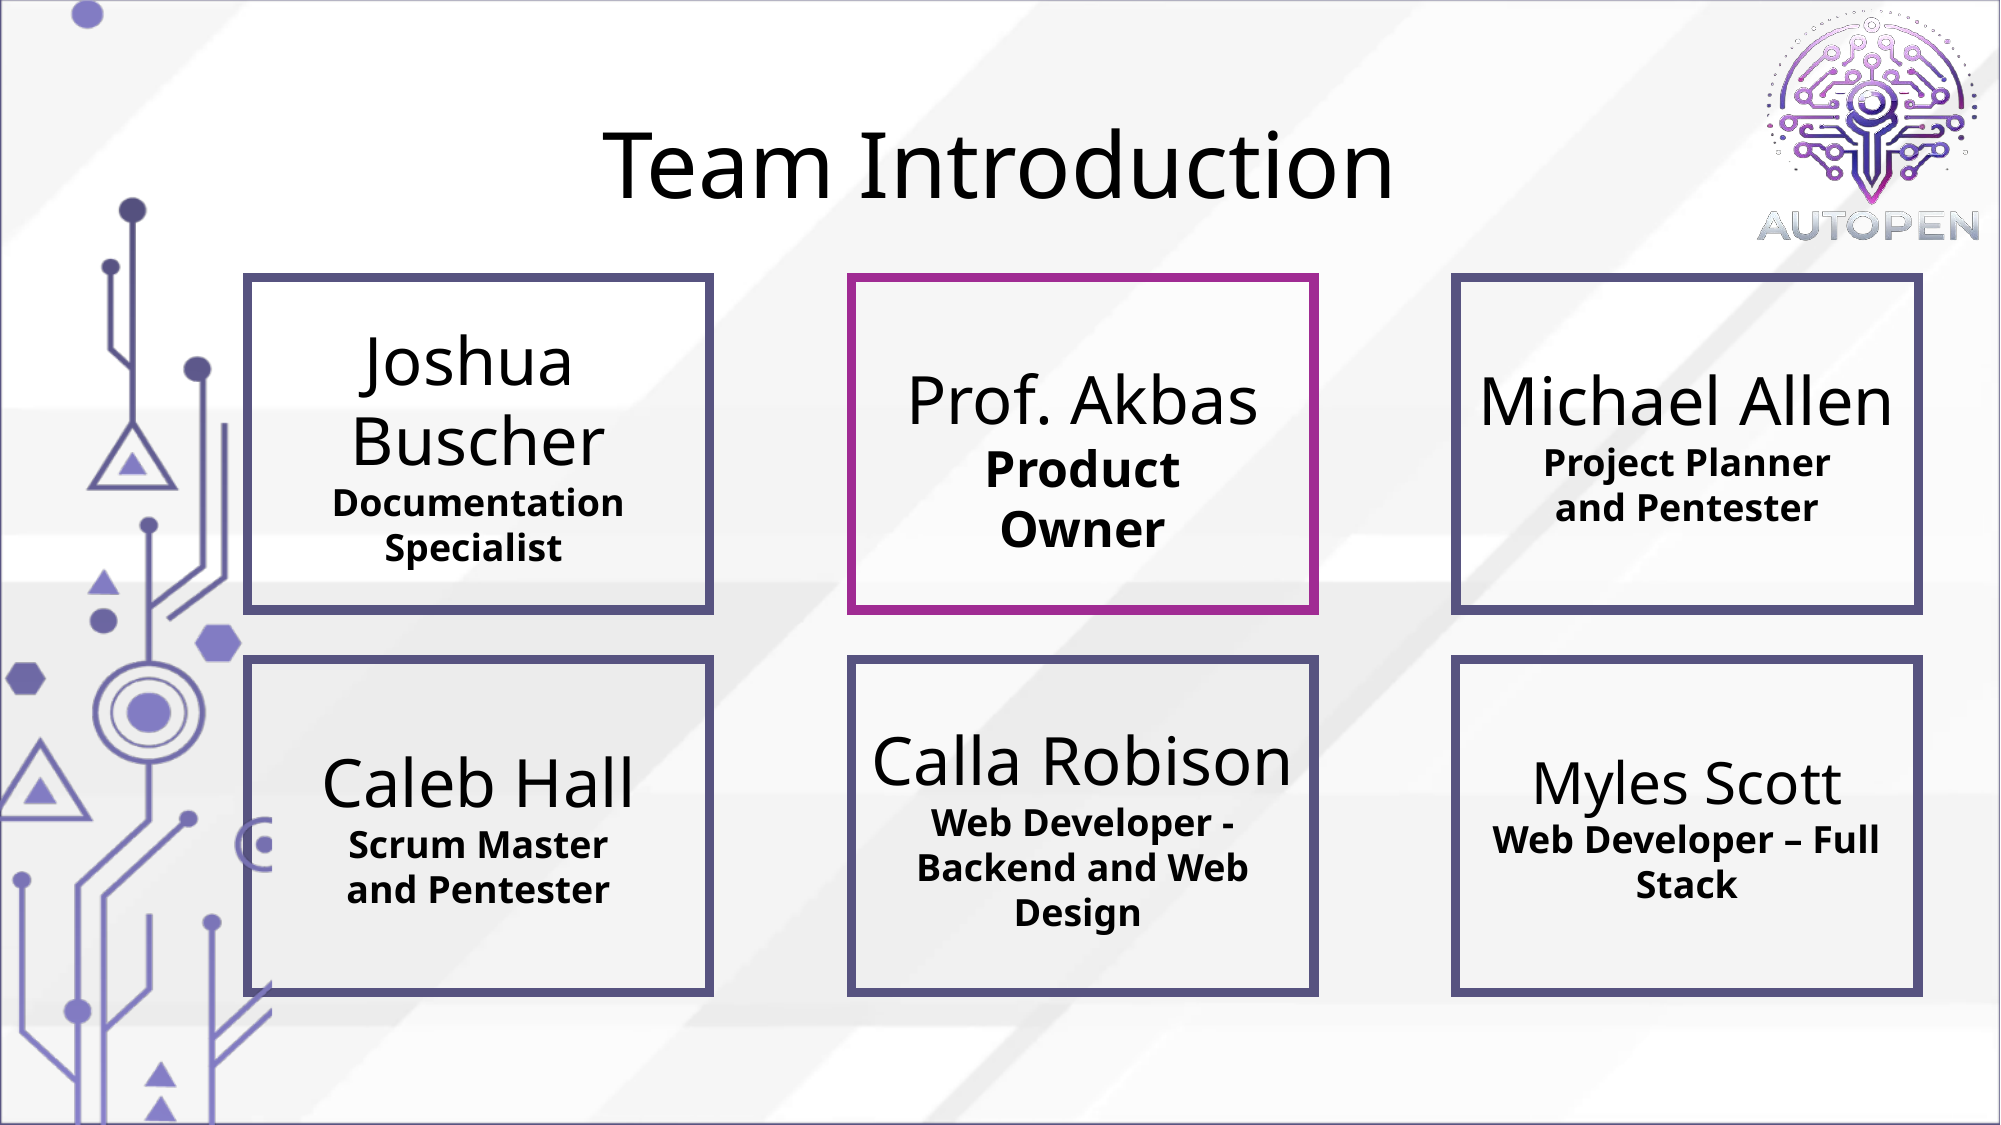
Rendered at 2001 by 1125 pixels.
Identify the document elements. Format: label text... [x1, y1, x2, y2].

text_box Joshua Buscher Documentation Specialist​ [273, 277, 710, 611]
picture [0, 0, 2001, 1125]
text_box Calla Robison Web Developer - Backend and Web Design ​ [851, 659, 1314, 993]
text_box Myles Scott Web Developer – Full Stack [1455, 659, 1918, 993]
title Team Introduction [273, 59, 1863, 278]
text_box Prof. Akbas Product Owner [851, 277, 1314, 611]
text_box Michael Allen Project Planner and Pentester​ [1456, 277, 1919, 611]
text_box Caleb Hall Scrum Master and Pentester​ [273, 659, 710, 993]
